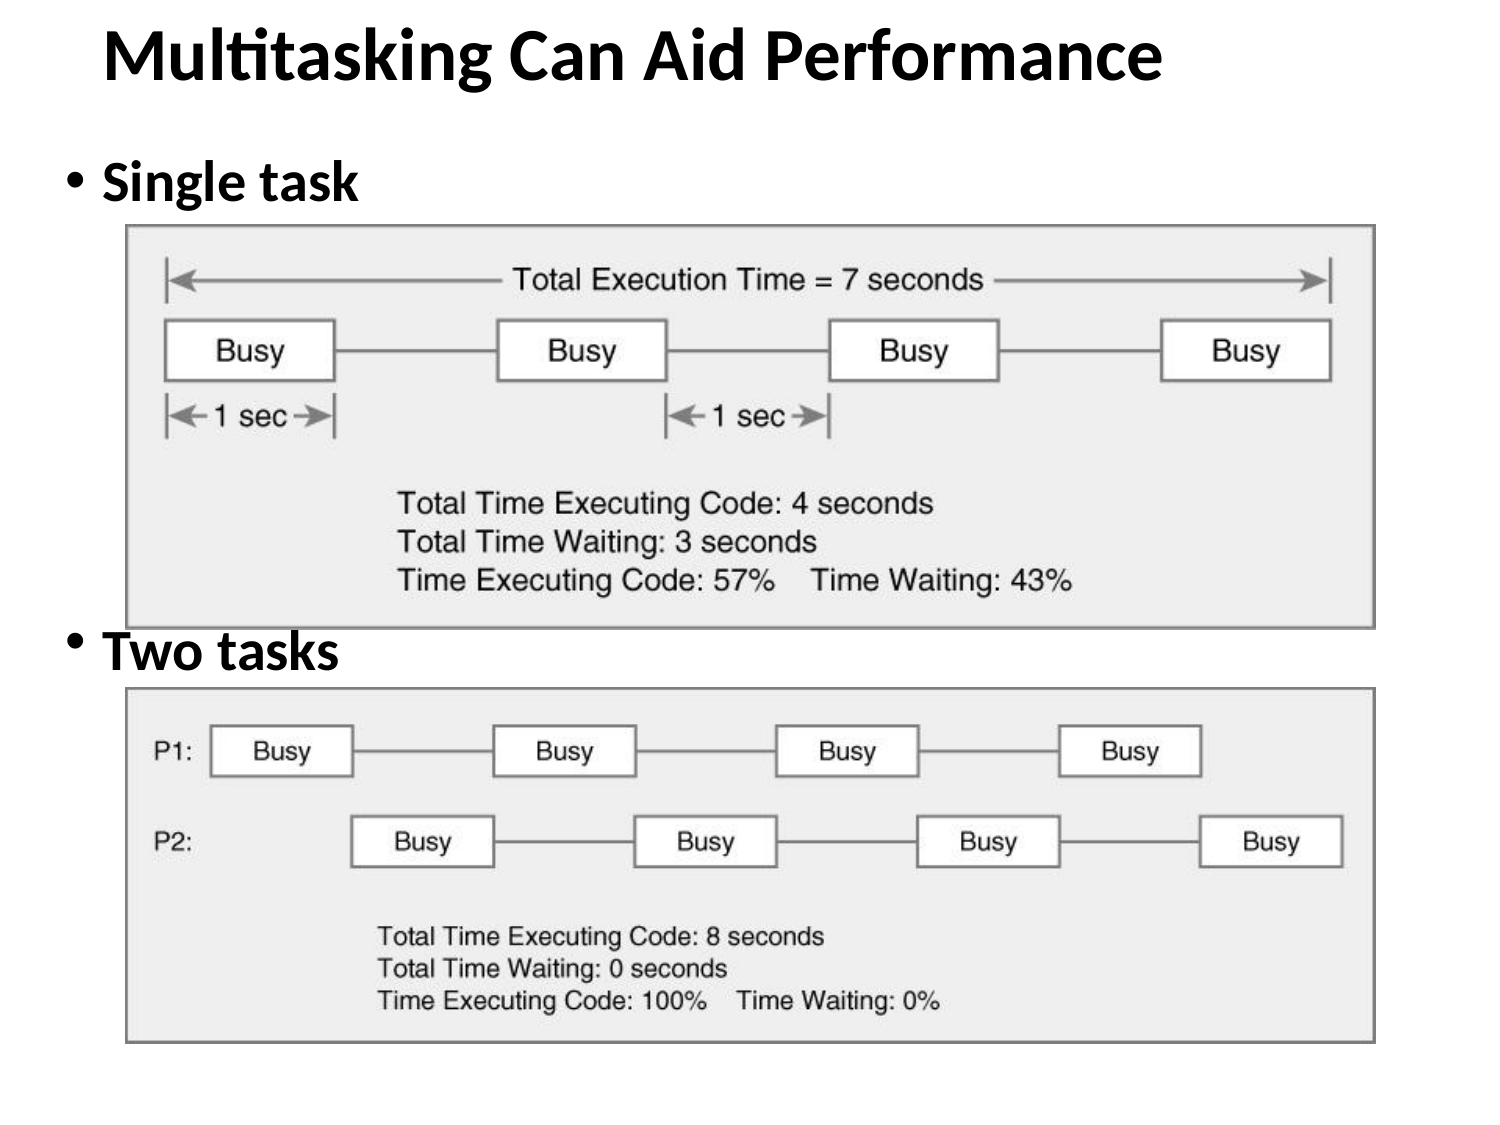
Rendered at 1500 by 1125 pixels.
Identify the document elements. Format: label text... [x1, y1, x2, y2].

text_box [124, 224, 1376, 630]
title Multitasking Can Aid Performance [87, 0, 1438, 143]
list Single task Two tasks [50, 143, 1463, 1063]
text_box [124, 687, 1376, 1044]
